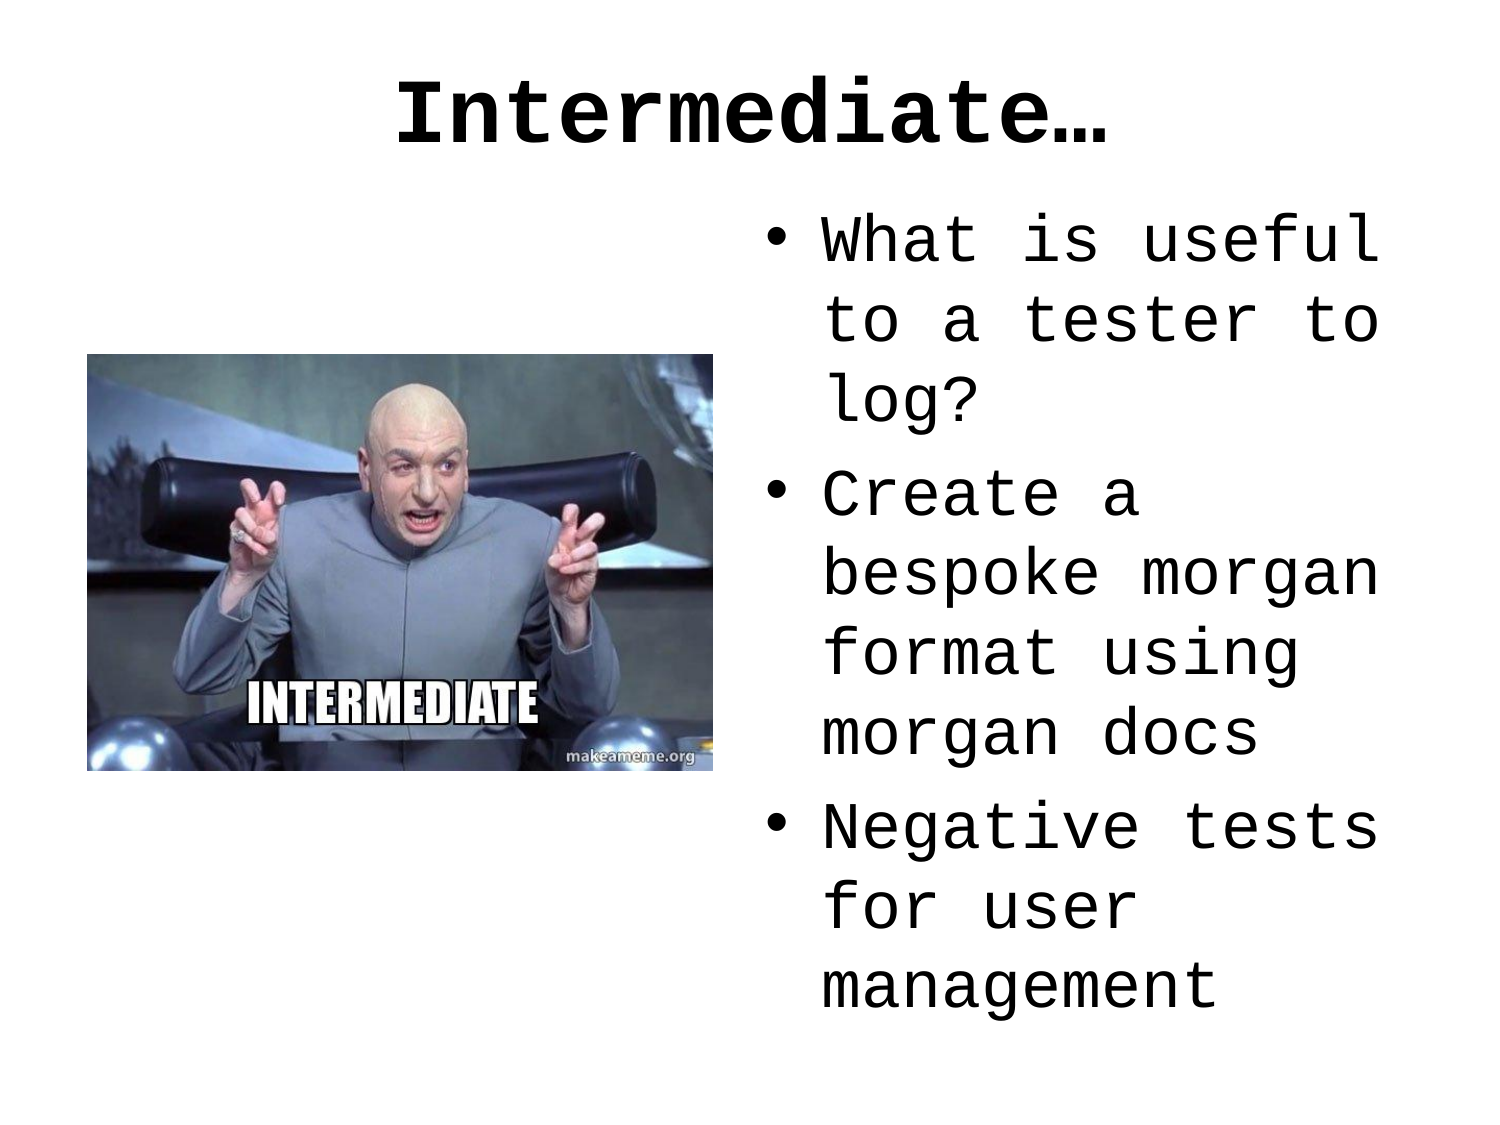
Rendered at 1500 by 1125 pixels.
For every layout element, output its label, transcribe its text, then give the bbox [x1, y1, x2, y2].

picture [87, 353, 713, 771]
title Intermediate… [50, 12, 1450, 200]
list What is useful to a tester to log? Create a bespoke morgan format using morgan docs Negative tests for user management [750, 187, 1452, 1063]
